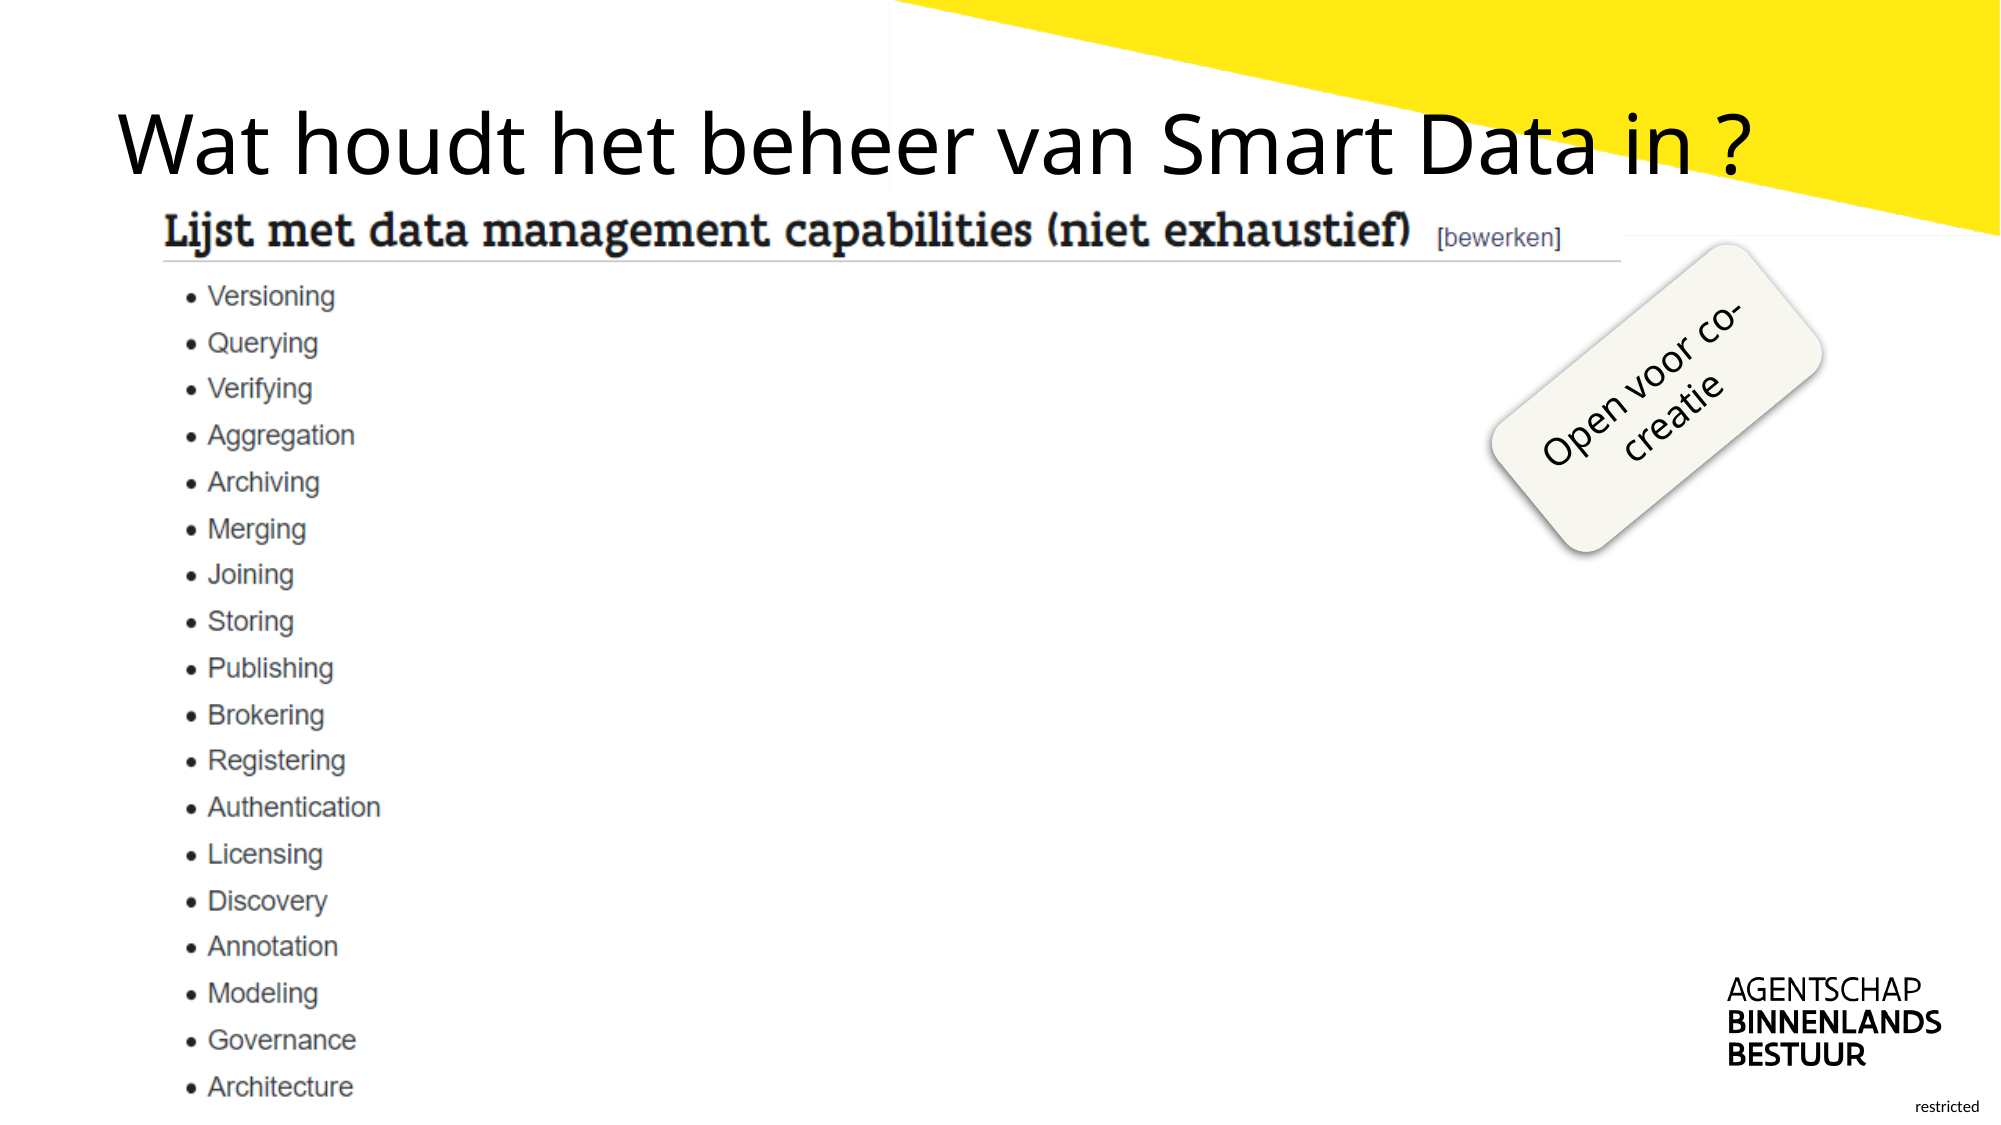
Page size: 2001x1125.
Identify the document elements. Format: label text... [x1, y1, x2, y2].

picture [154, 195, 1621, 1125]
picture [1726, 977, 1942, 1066]
text_box Open voor co-creatie [1621, 244, 1822, 531]
picture [889, 0, 2000, 236]
title Wat houdt het beheer van Smart Data in ? [117, 58, 1882, 236]
